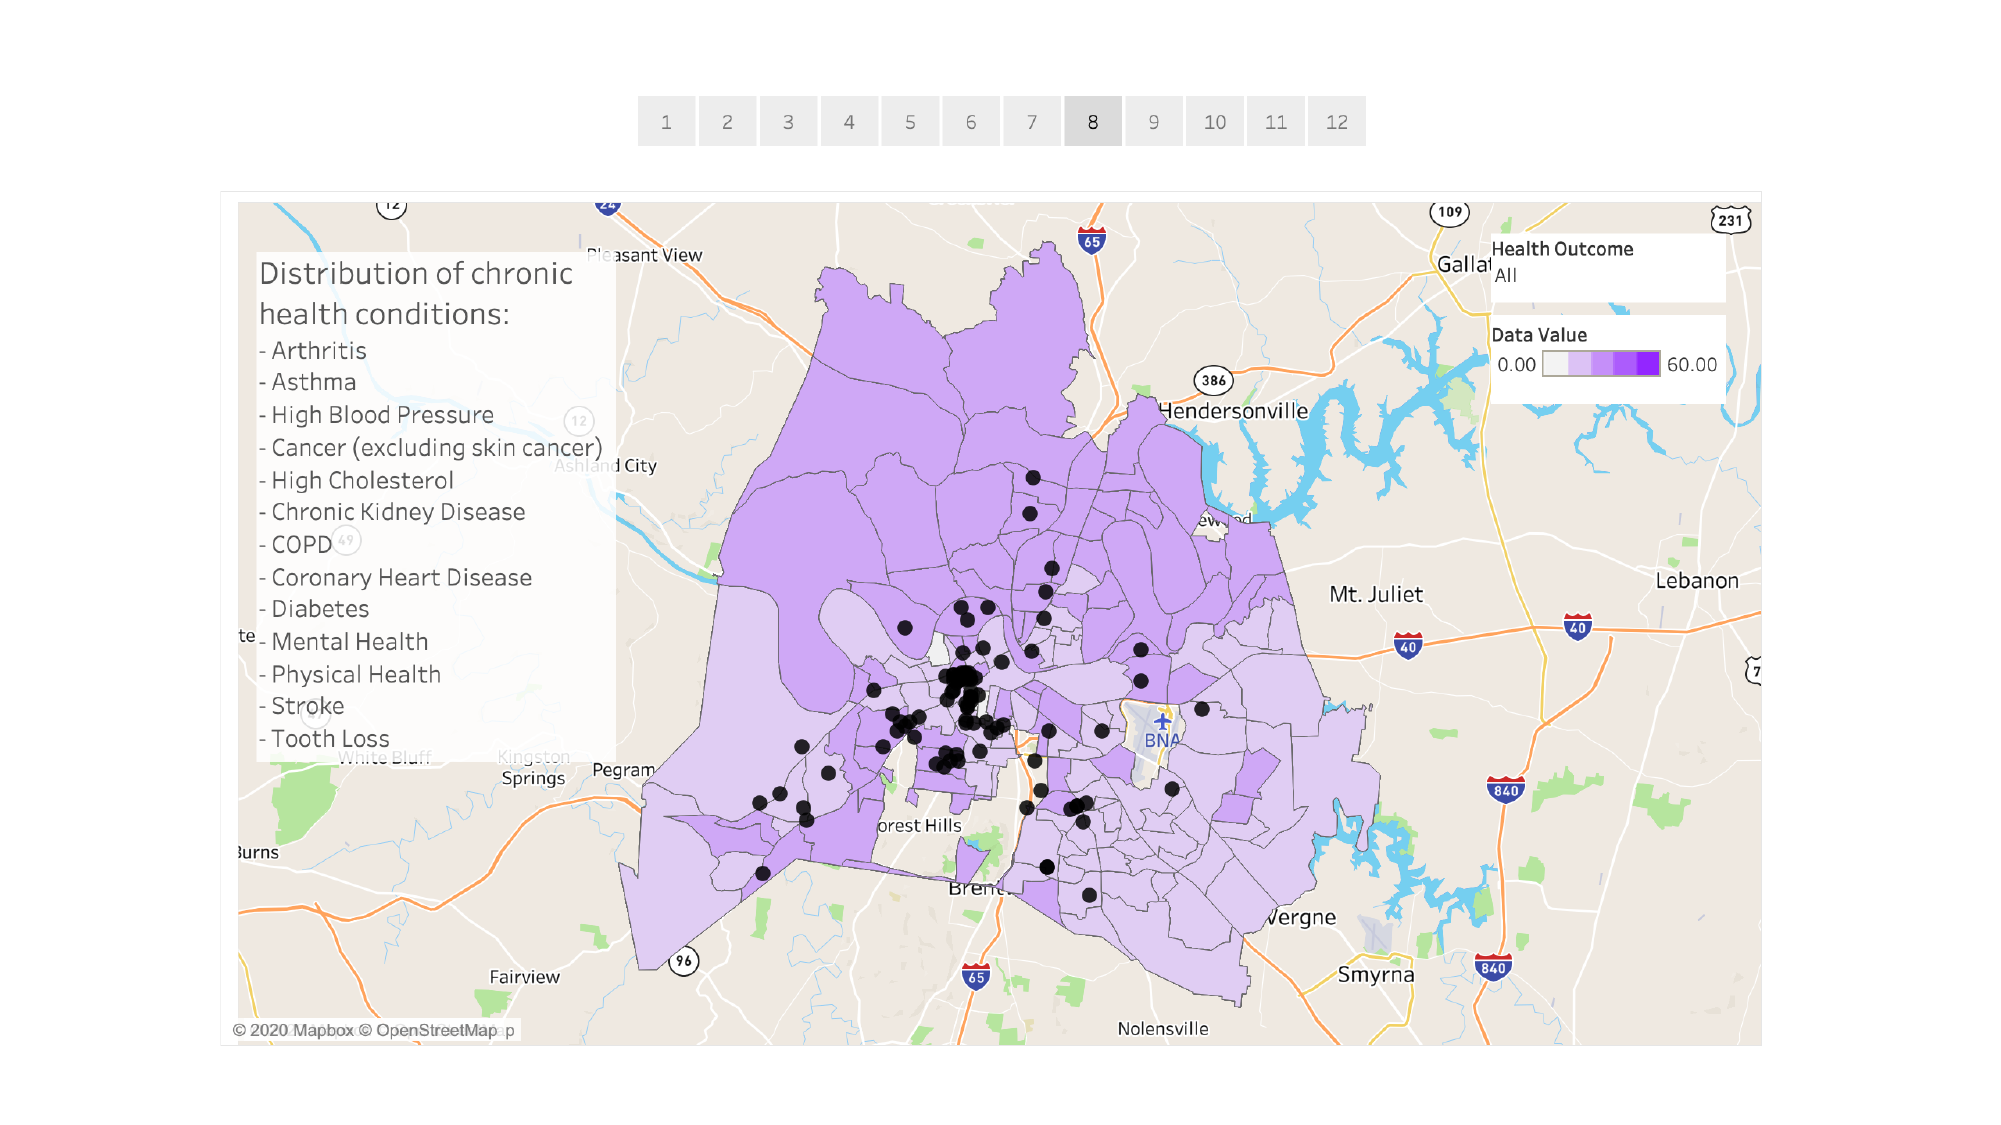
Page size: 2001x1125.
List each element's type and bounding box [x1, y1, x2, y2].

picture [206, 47, 1794, 1078]
